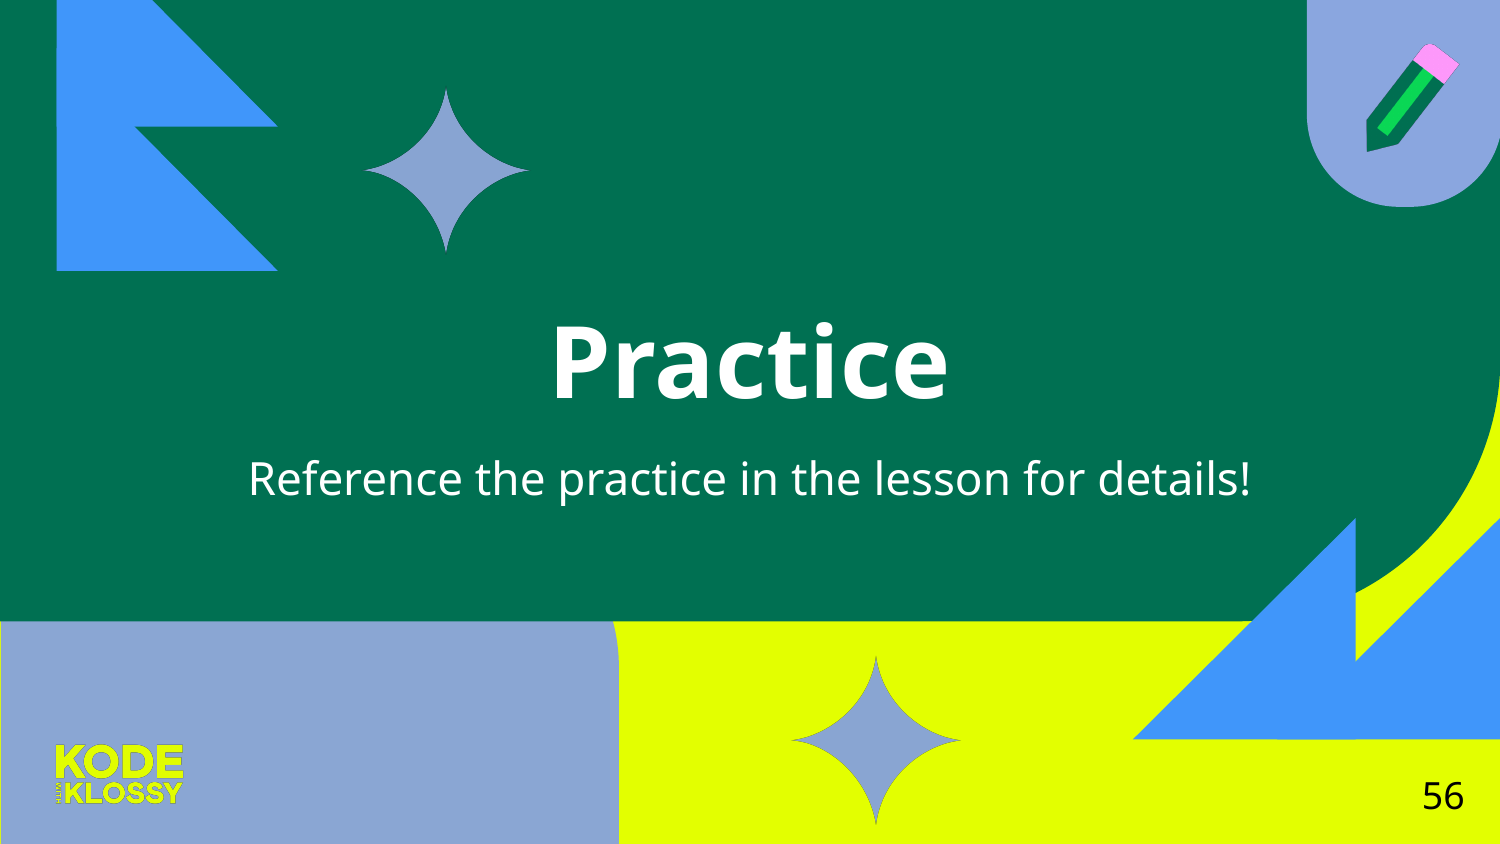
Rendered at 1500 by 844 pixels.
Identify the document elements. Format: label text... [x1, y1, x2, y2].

picture [45, 699, 194, 844]
title Practice [189, 255, 1311, 434]
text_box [1278, 0, 1500, 229]
text_box Reference the practice in the lesson for details! [181, 434, 1319, 542]
picture [323, 48, 569, 255]
picture [753, 618, 999, 844]
